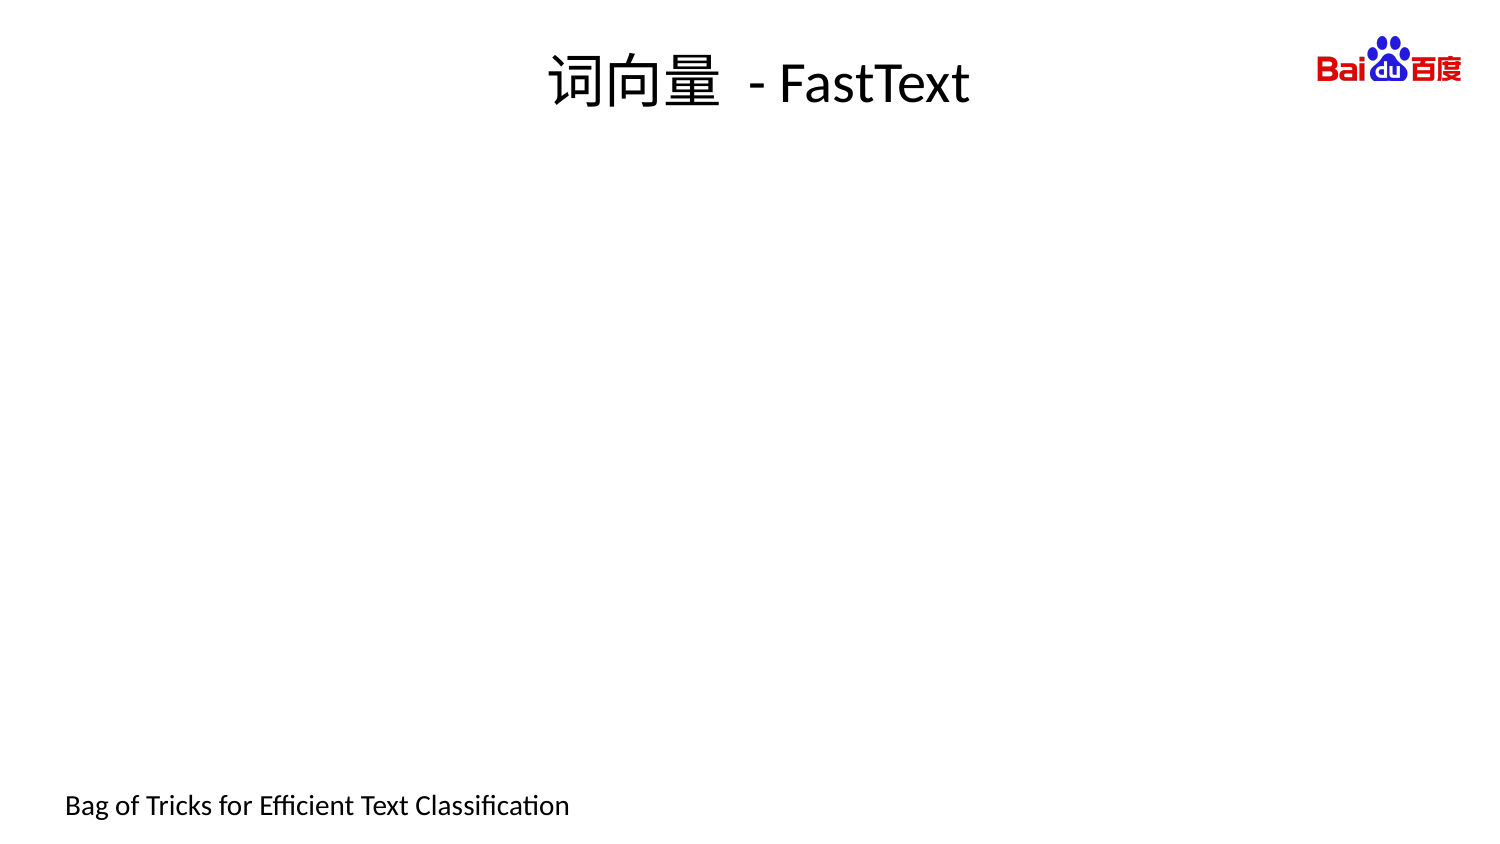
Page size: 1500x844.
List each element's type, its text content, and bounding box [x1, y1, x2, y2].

text_box 词向量 - FastText [320, 36, 1197, 122]
picture [1317, 35, 1461, 81]
text_box Bag of Tricks for Efficient Text Classification [50, 778, 586, 829]
